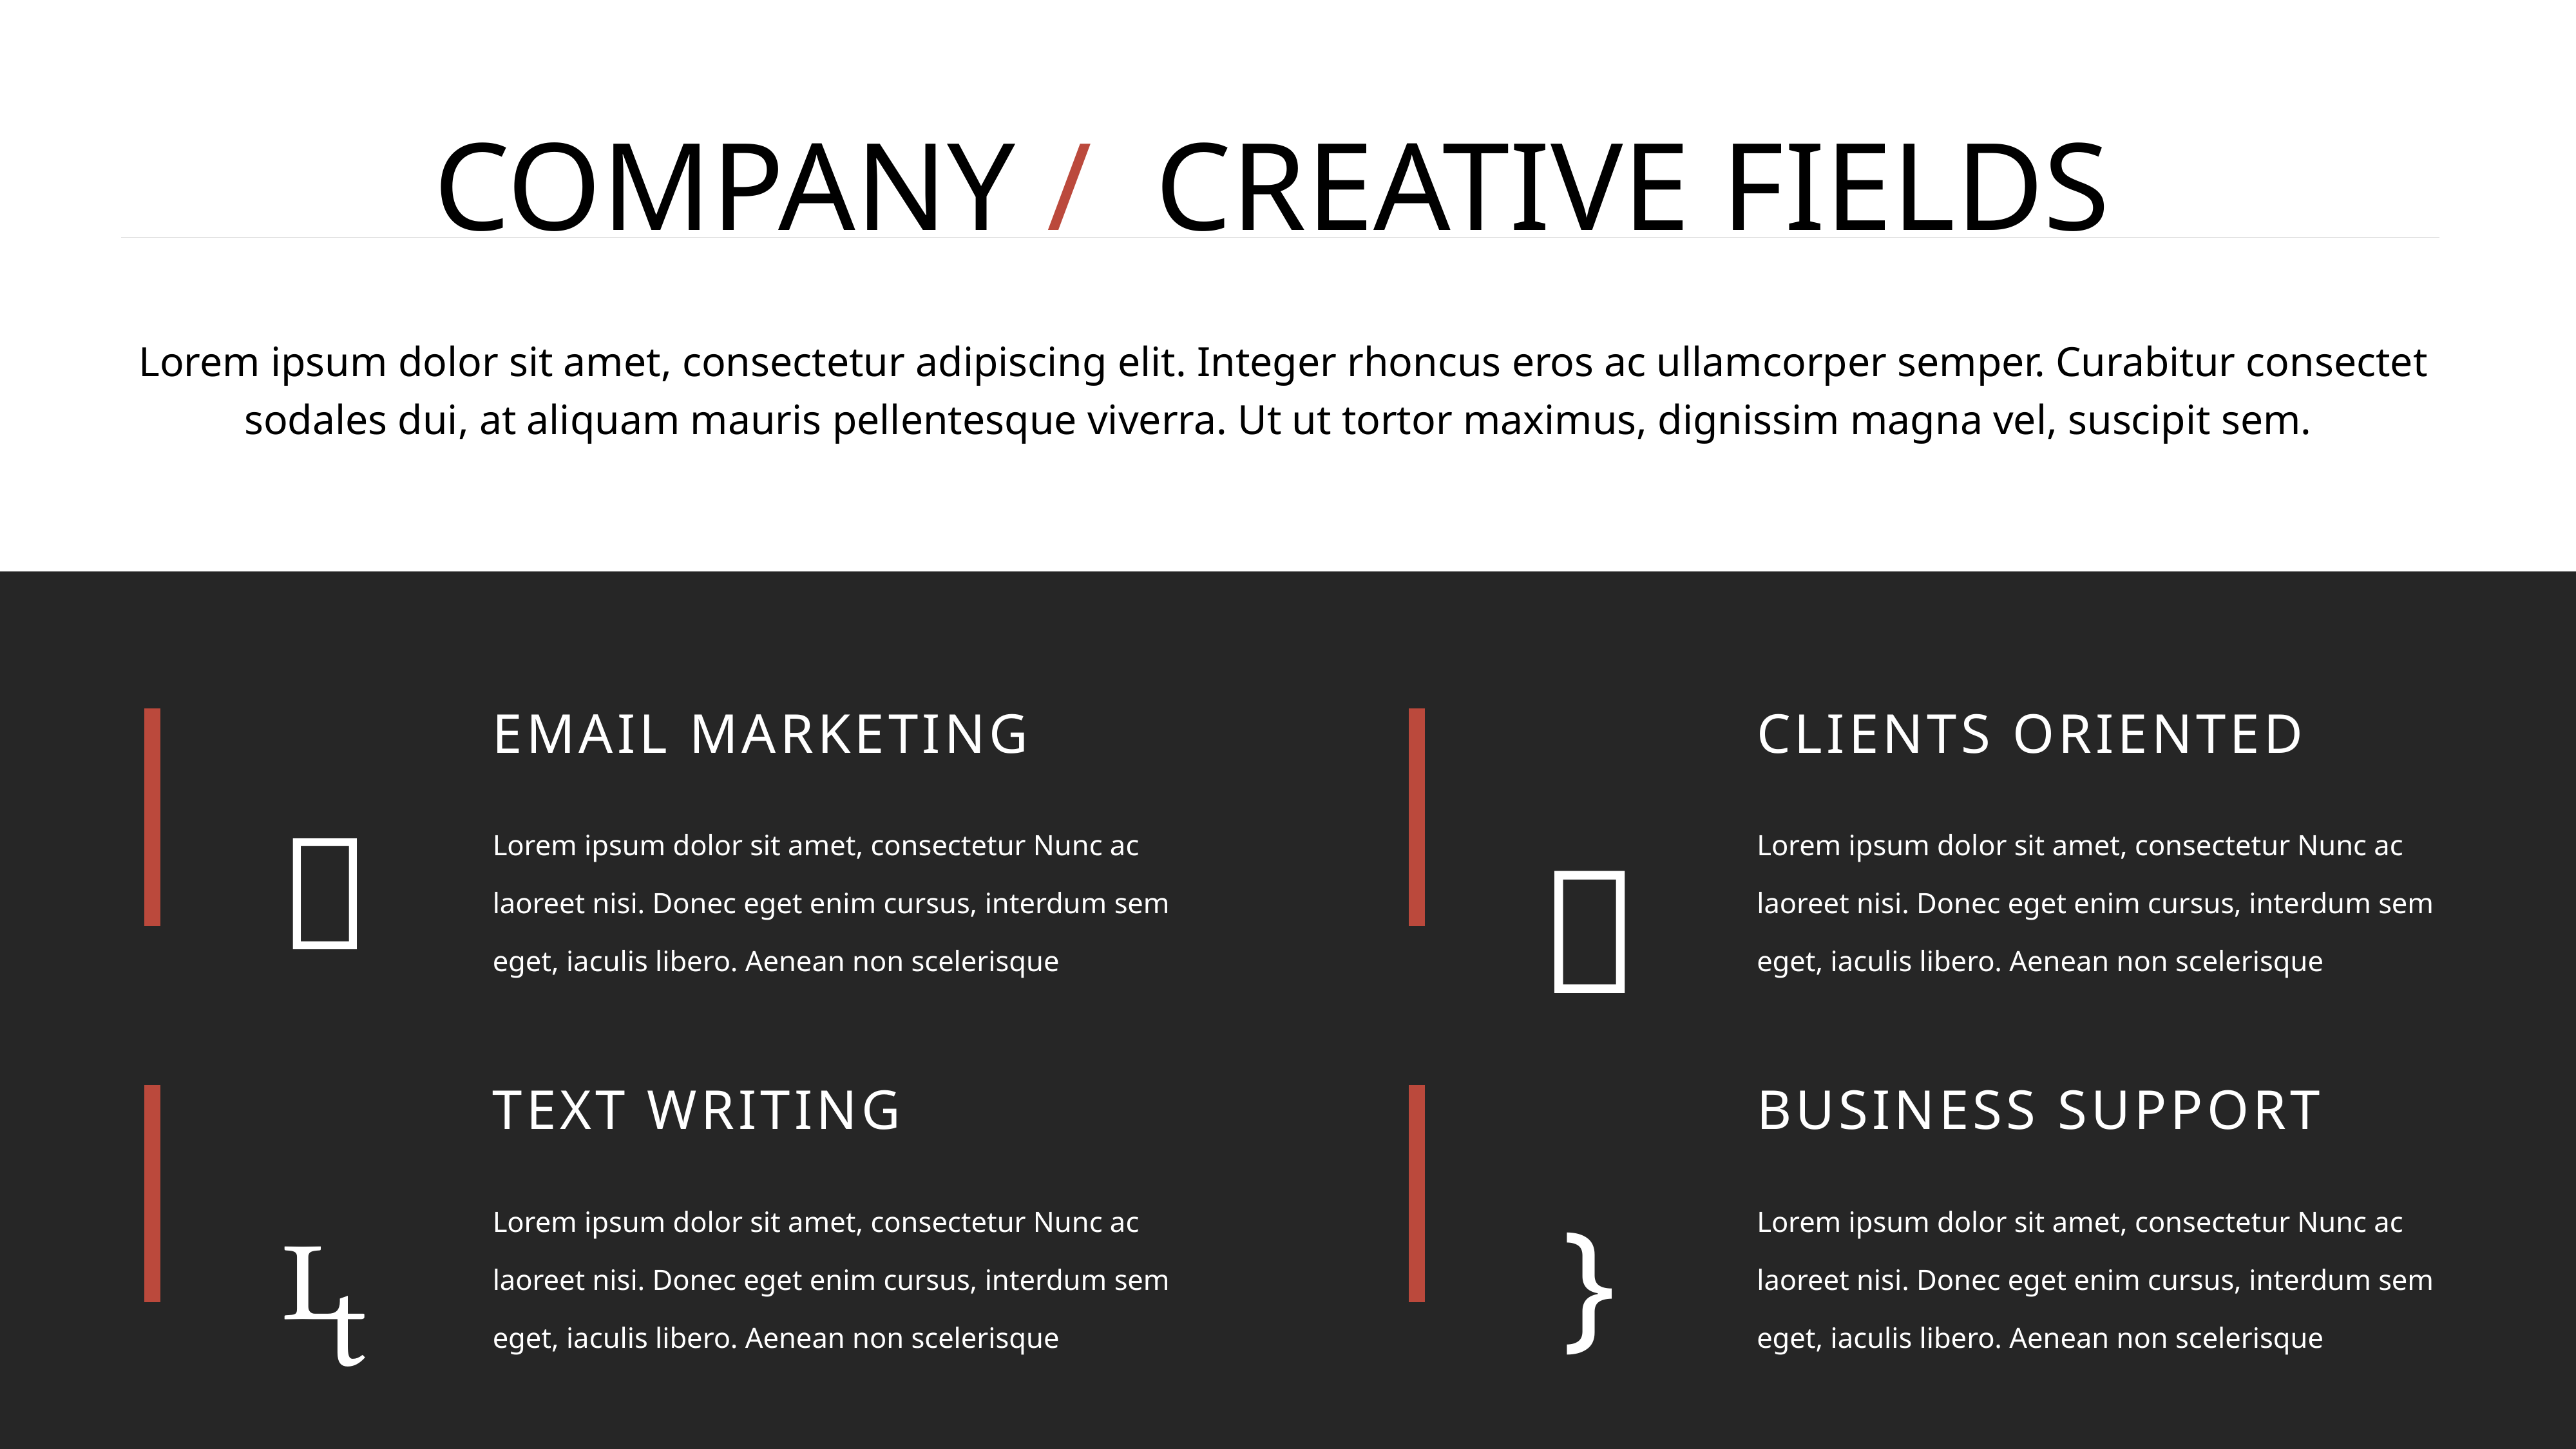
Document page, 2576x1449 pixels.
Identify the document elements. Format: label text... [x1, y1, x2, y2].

text_box [0, 571, 2576, 1449]
text_box  [1473, 782, 1706, 1146]
text_box EMAIL MARKETING Lorem ipsum dolor sit amet, consectetur Nunc ac laoreet nisi. Donec eget enim cursus, interdum sem eget, iaculis libero. Aenean non scelerisque [483, 694, 1216, 1001]
text_box Lorem ipsum dolor sit amet, consectetur adipiscing elit. Integer rhoncus eros ac ullamcorper semper. Curabitur consectet sodales dui, at aliquam mauris pellentesque viverra. Ut ut tortor maximus, dignissim magna vel, suscipit sem. [91, 321, 2477, 448]
text_box BUSINESS SUPPORT Lorem ipsum dolor sit amet, consectetur Nunc ac laoreet nisi. Donec eget enim cursus, interdum sem eget, iaculis libero. Aenean non scelerisque [1747, 1071, 2480, 1378]
text_box  [209, 757, 443, 1089]
text_box COMPANY / CREATIVE FIELDS [104, 133, 2439, 258]
text_box  [209, 1163, 443, 1449]
text_box } [1473, 1159, 1706, 1449]
text_box TEXT WRITING Lorem ipsum dolor sit amet, consectetur Nunc ac laoreet nisi. Donec eget enim cursus, interdum sem eget, iaculis libero. Aenean non scelerisque [483, 1071, 1216, 1378]
text_box CLIENTS ORIENTED Lorem ipsum dolor sit amet, consectetur Nunc ac laoreet nisi. Donec eget enim cursus, interdum sem eget, iaculis libero. Aenean non scelerisque [1747, 694, 2480, 1001]
